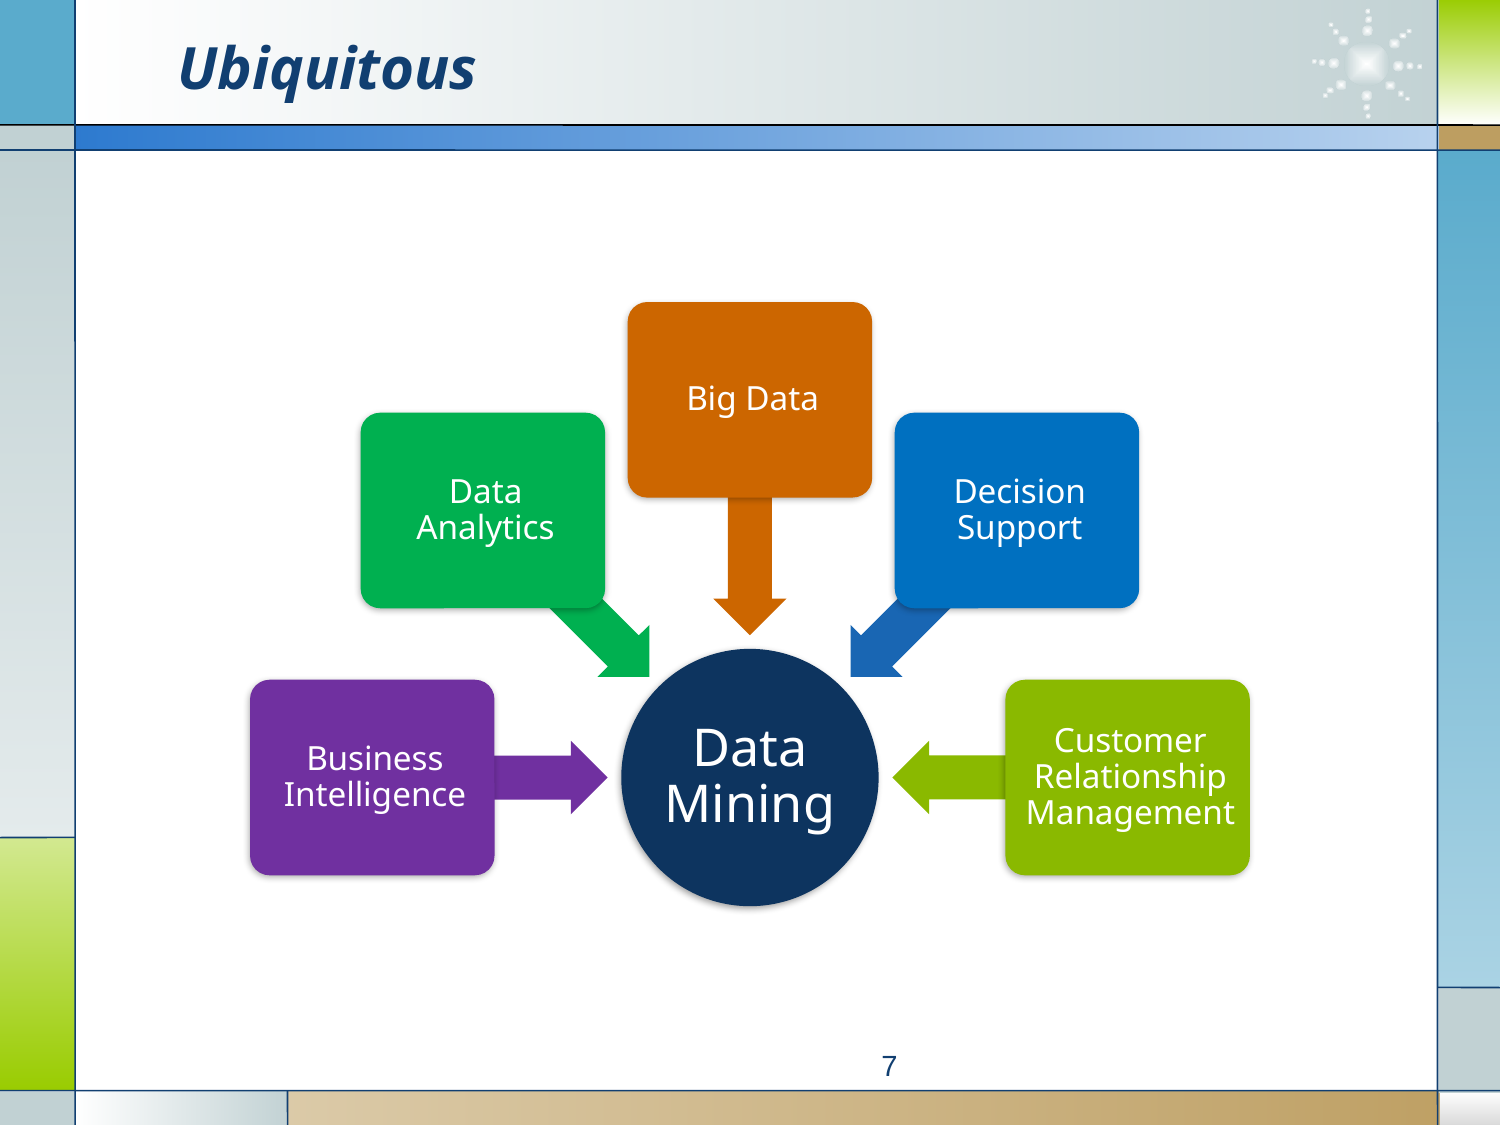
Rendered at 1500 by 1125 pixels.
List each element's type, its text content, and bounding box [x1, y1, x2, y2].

title Ubiquitous [162, 19, 1263, 113]
slide_number 7 [562, 1039, 913, 1081]
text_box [249, 270, 1251, 938]
